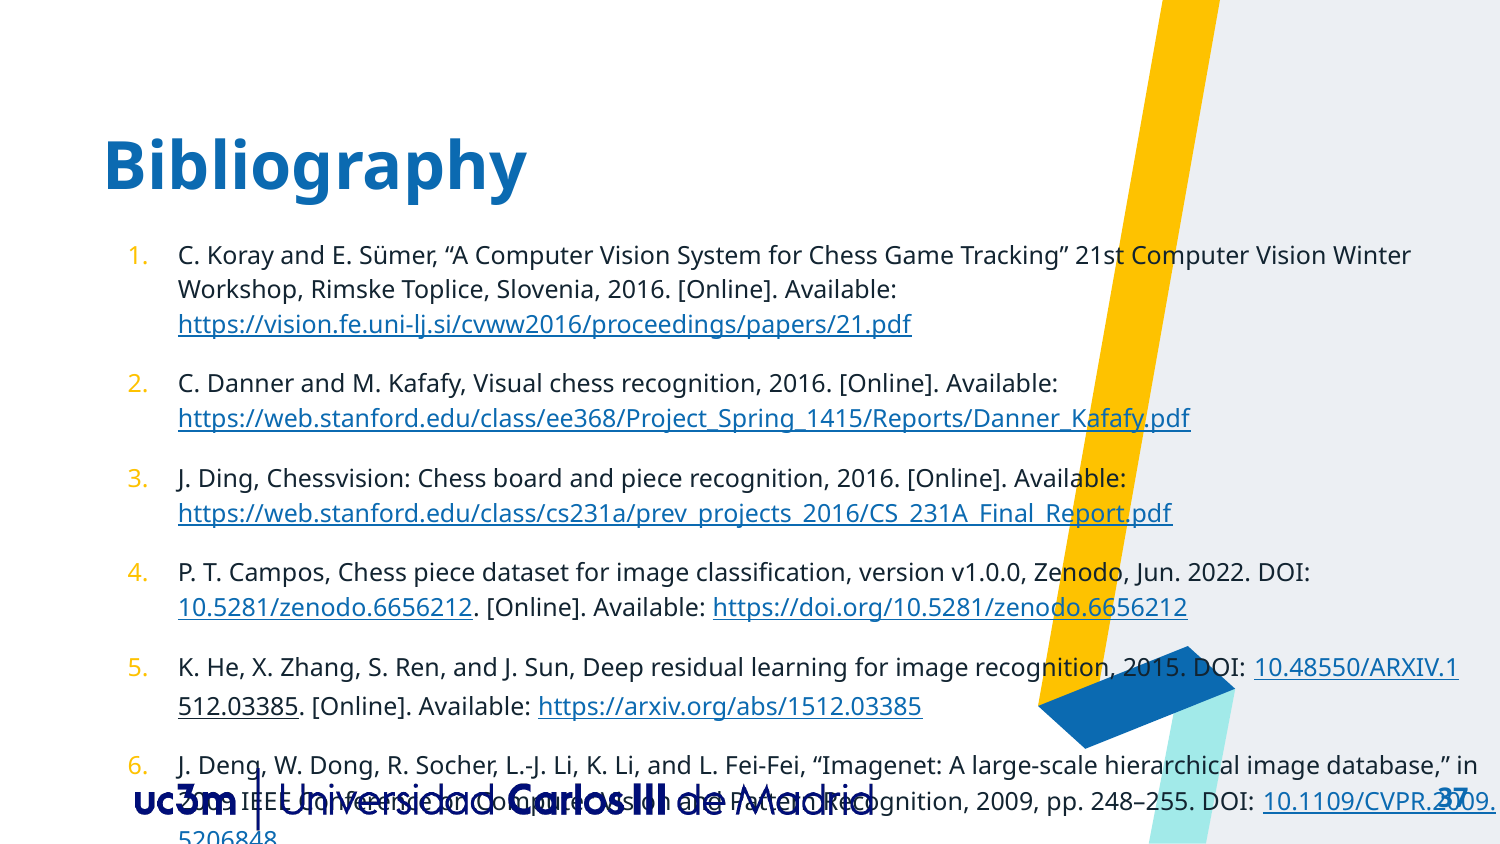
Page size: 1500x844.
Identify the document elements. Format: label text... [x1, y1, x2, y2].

list C. Koray and E. Sümer, “A Computer Vision System for Chess Game Tracking” 21st Computer Vision Winter Workshop, Rimske Toplice, Slovenia, 2016. [Online]. Available: https://vision.fe.uni-lj.si/cvww2016/proceedings/papers/21.pdf C. Danner and M. Kafafy, Visual chess recognition, 2016. [Online]. Available: https://web.stanford.edu/class/ee368/Project_Spring_1415/Reports/Danner_Kafafy.pdf J. Ding, Chessvision: Chess board and piece recognition, 2016. [Online]. Available: https://web.stanford.edu/class/cs231a/prev_projects_2016/CS_231A_Final_Report.pdf P. T. Campos, Chess piece dataset for image classification, version v1.0.0, Zenodo, Jun. 2022. DOI: 10.5281/zenodo.6656212. [Online]. Available: https://doi.org/10.5281/zenodo.6656212 K. He, X. Zhang, S. Ren, and J. Sun, Deep residual learning for image recognition, 2015. DOI: 10.48550/ARXIV.1512.03385. [Online]. Available: https://arxiv.org/abs/1512.03385 J. Deng, W. Dong, R. Socher, L.-J. Li, K. Li, and L. Fei-Fei, “Imagenet: A large-scale hierarchical image database,” in 2009 IEEE Conference on Computer Vision and Pattern Recognition, 2009, pp. 248–255. DOI: 10.1109/CVPR.2009.5206848 [102, 234, 1500, 844]
picture [102, 758, 887, 840]
title Bibliography [102, 137, 969, 203]
slide_number ‹#› [1378, 766, 1469, 832]
